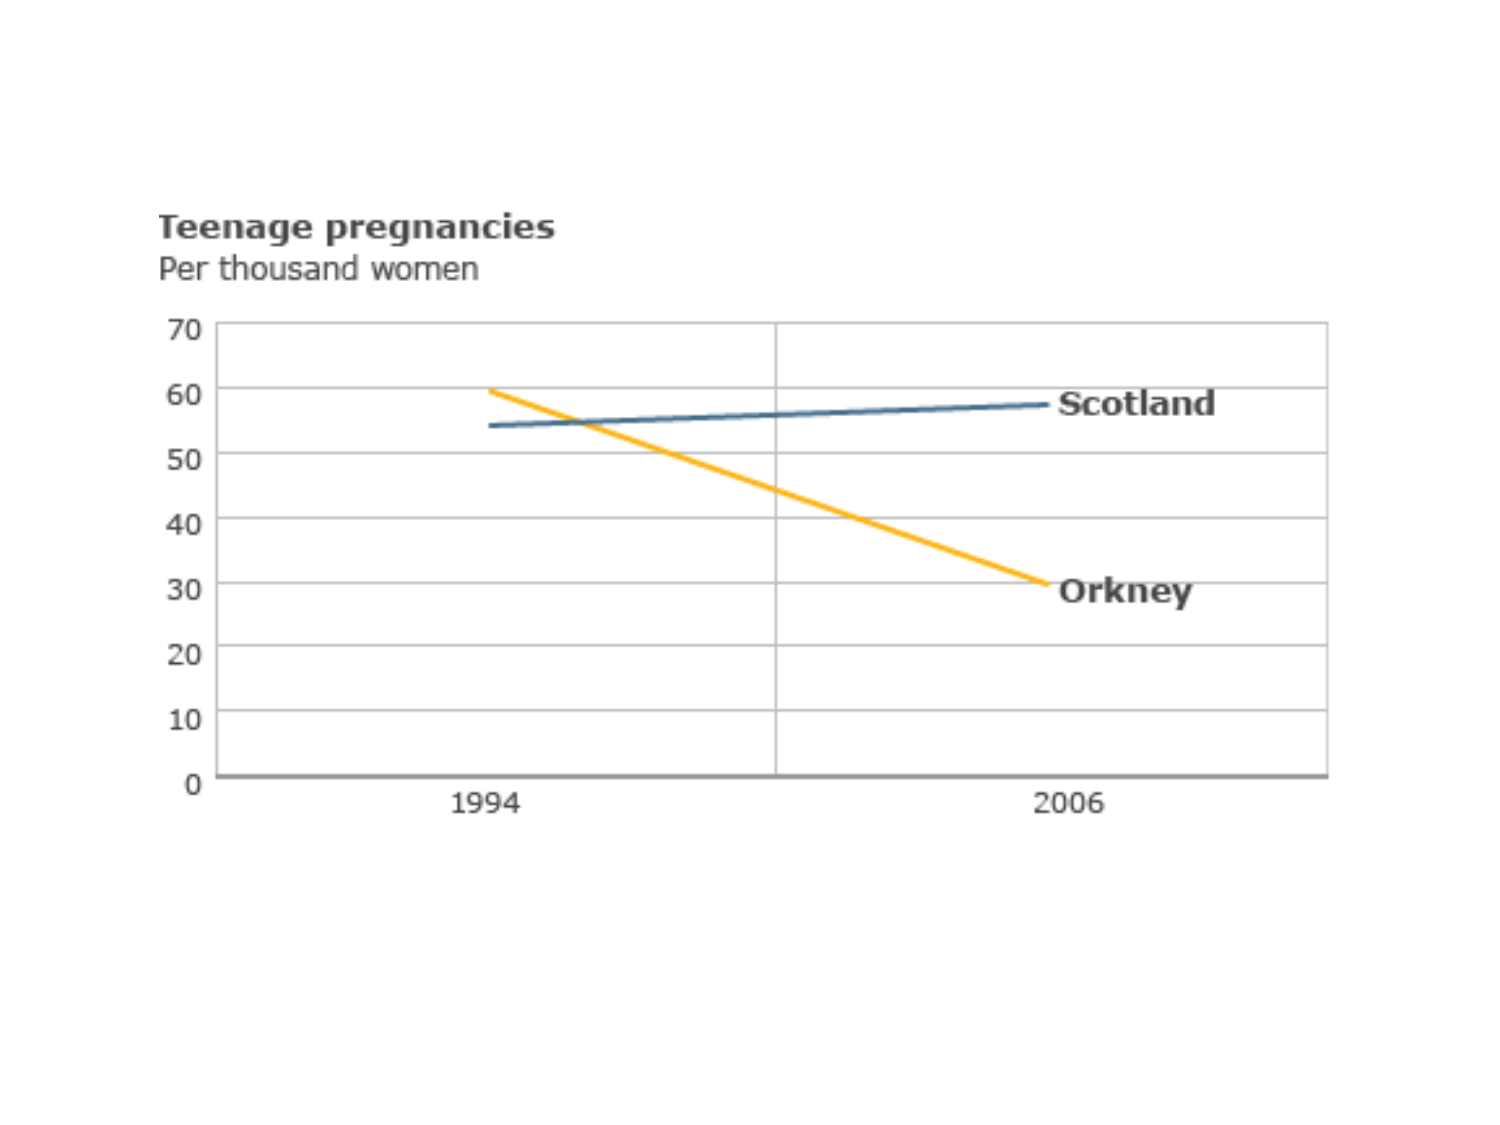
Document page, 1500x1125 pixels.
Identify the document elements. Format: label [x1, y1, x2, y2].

list [159, 207, 1371, 858]
